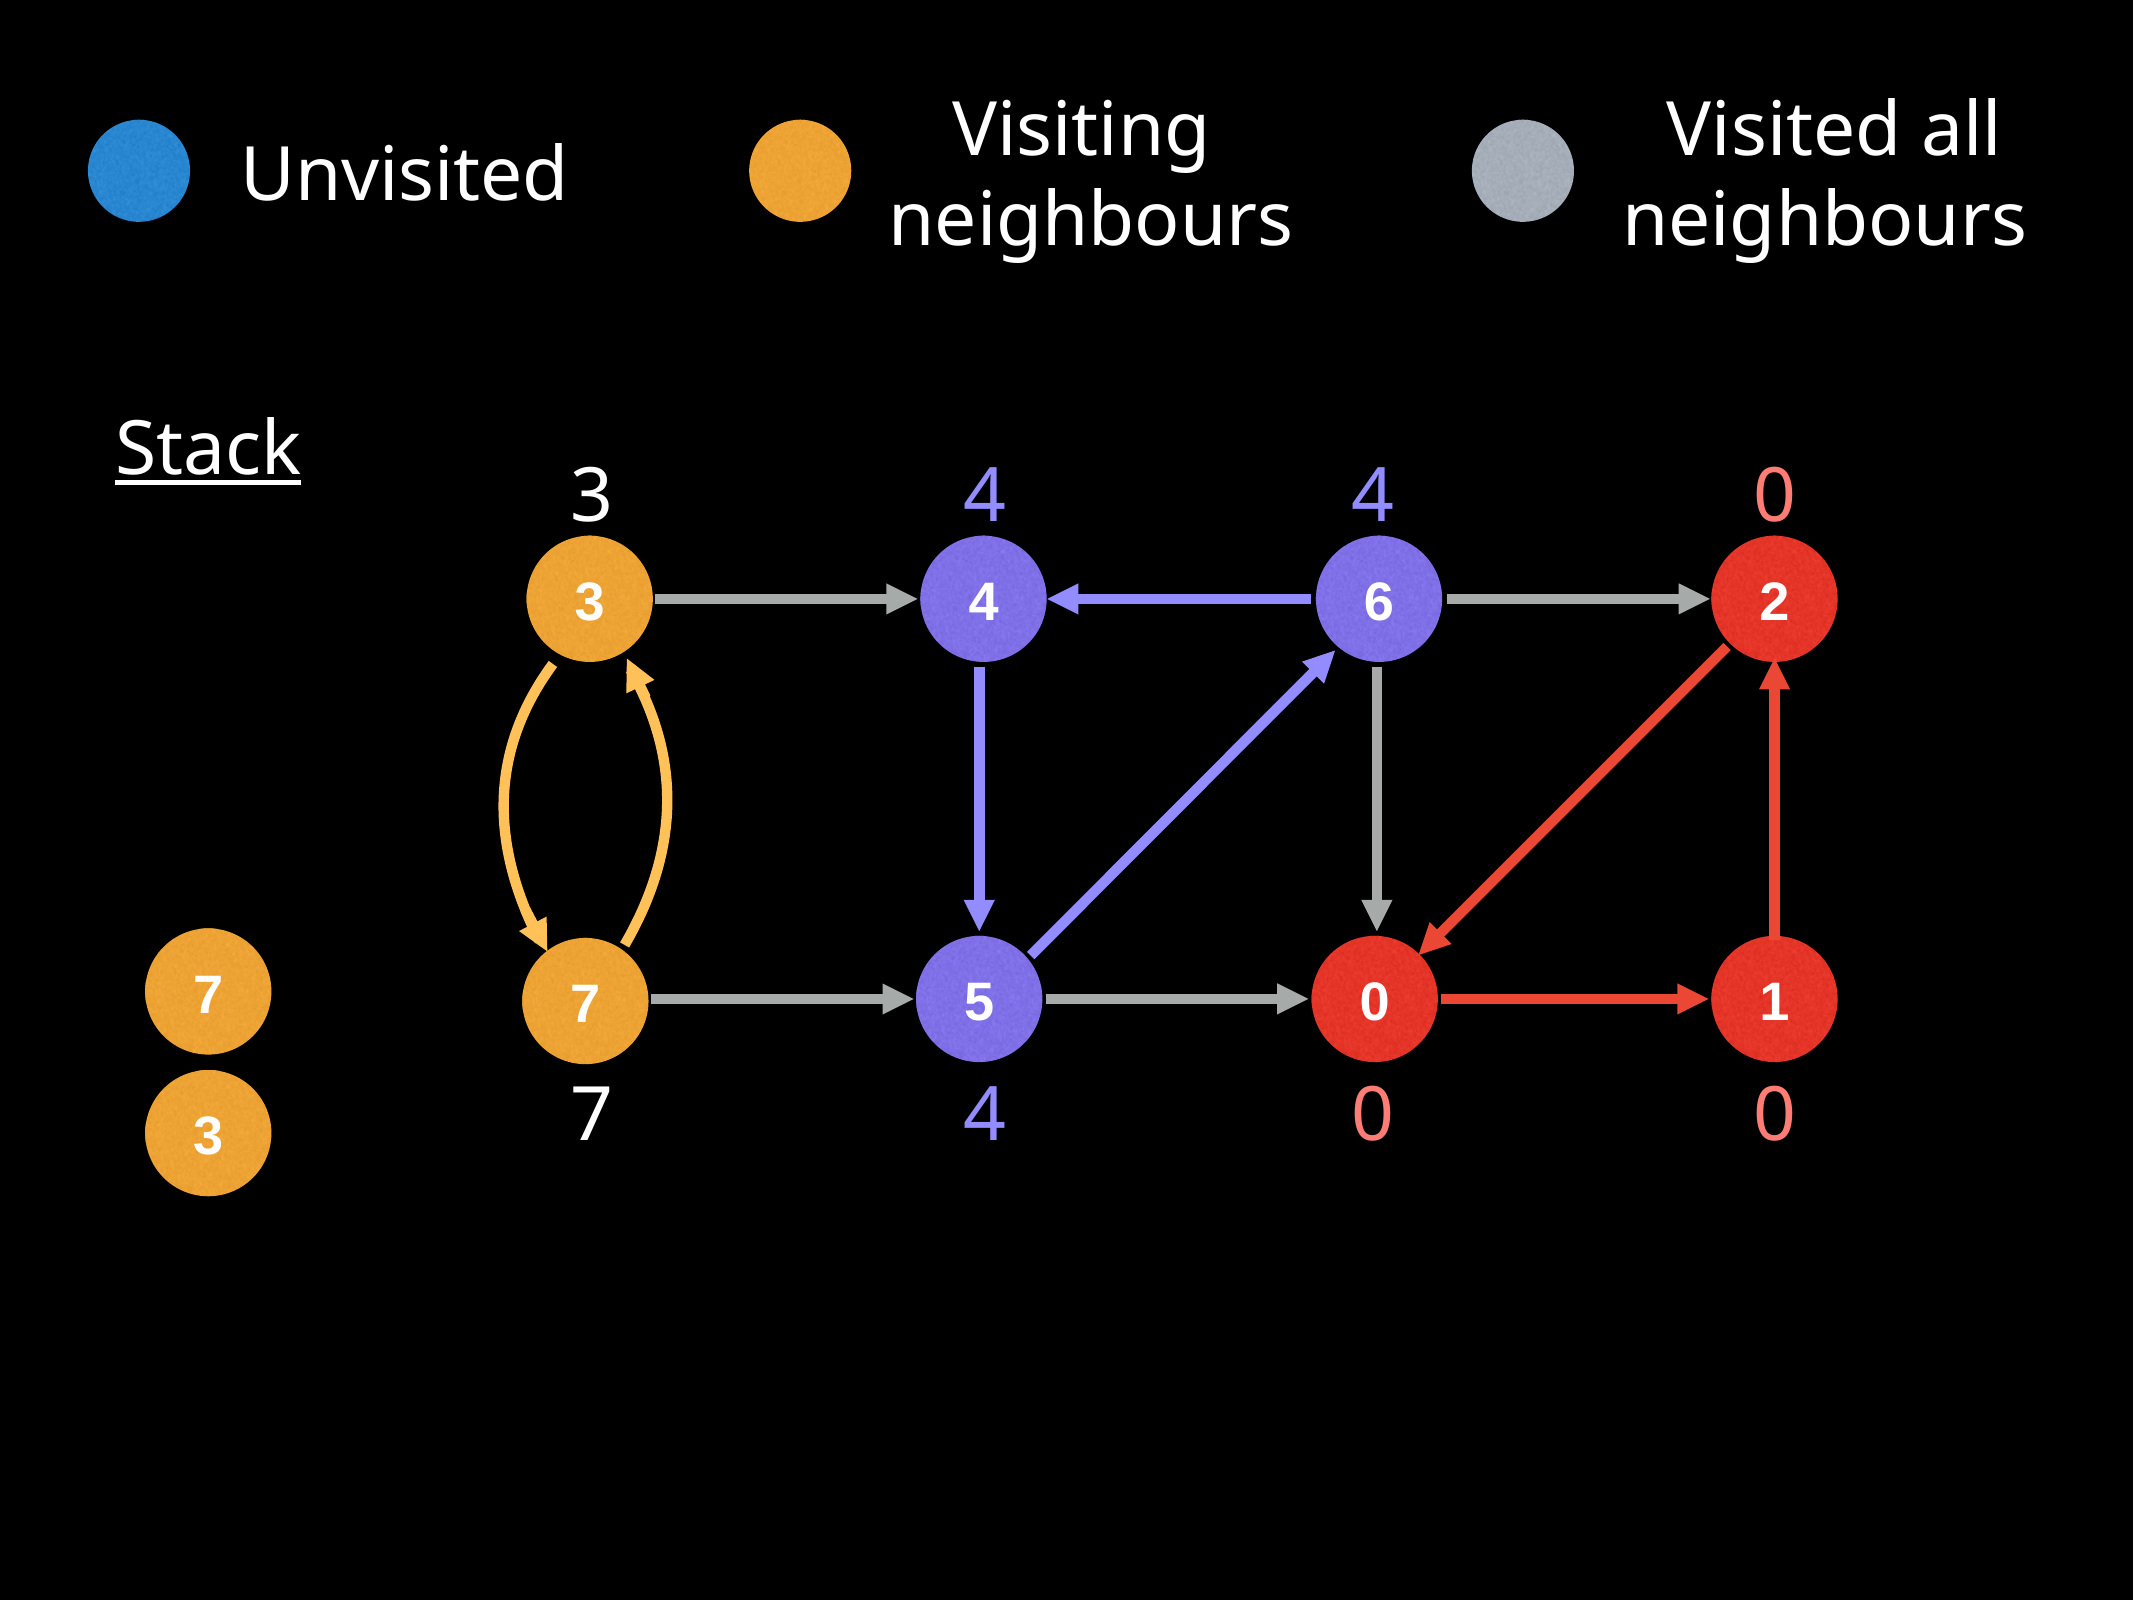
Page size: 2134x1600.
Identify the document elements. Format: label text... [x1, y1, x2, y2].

text_box 7 [145, 928, 272, 1055]
text_box 0 [1745, 438, 1805, 535]
text_box 4 [955, 1065, 1016, 1164]
text_box Visiting neighbours [822, 72, 1340, 270]
text_box 0 [1342, 1065, 1403, 1164]
text_box 3 [145, 1070, 272, 1197]
text_box Unvisited [231, 117, 578, 225]
text_box 0 [1745, 1065, 1805, 1164]
text_box 4 [1342, 438, 1403, 535]
text_box [87, 119, 191, 222]
text_box 4 [955, 438, 1016, 535]
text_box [503, 535, 1838, 1065]
text_box 3 [561, 438, 622, 535]
text_box 7 [561, 1065, 622, 1164]
text_box [1471, 119, 1574, 222]
text_box Visited all neighbours [1613, 72, 2056, 270]
text_box [749, 119, 822, 222]
text_box Stack [106, 391, 310, 498]
